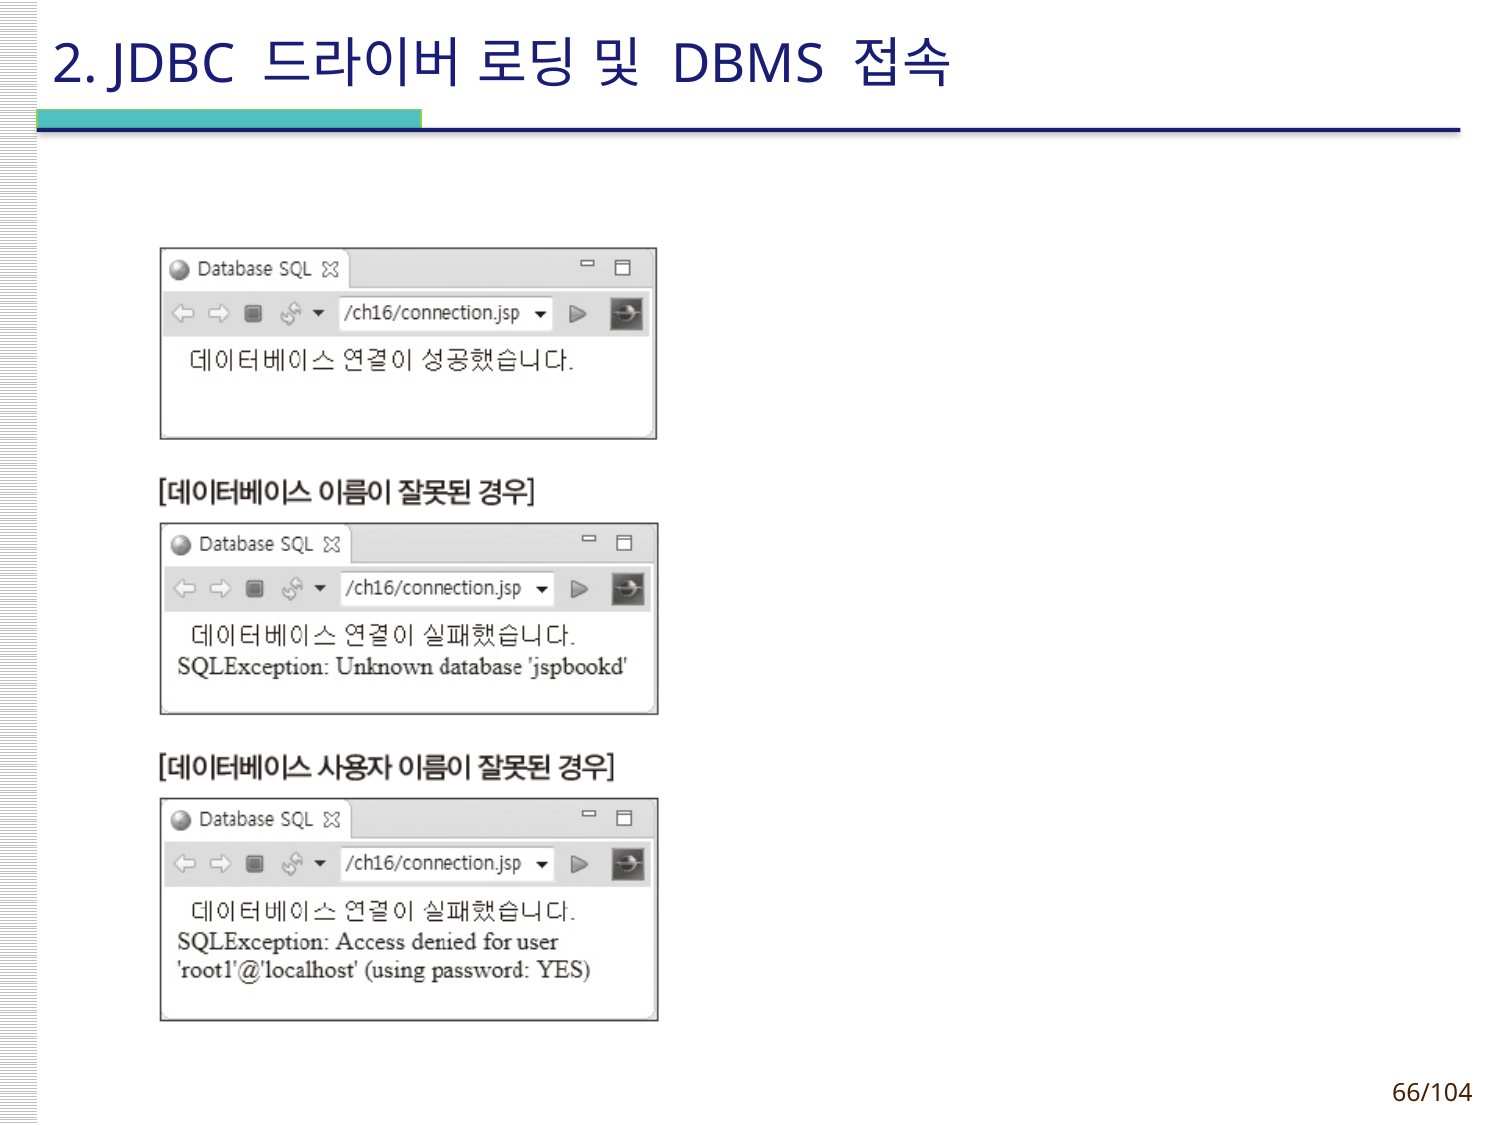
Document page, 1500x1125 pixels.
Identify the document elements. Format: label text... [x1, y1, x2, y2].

picture [156, 242, 662, 1031]
title 2. JDBC 드라이버 로딩 및 DBMS 접속 [37, 13, 1278, 109]
